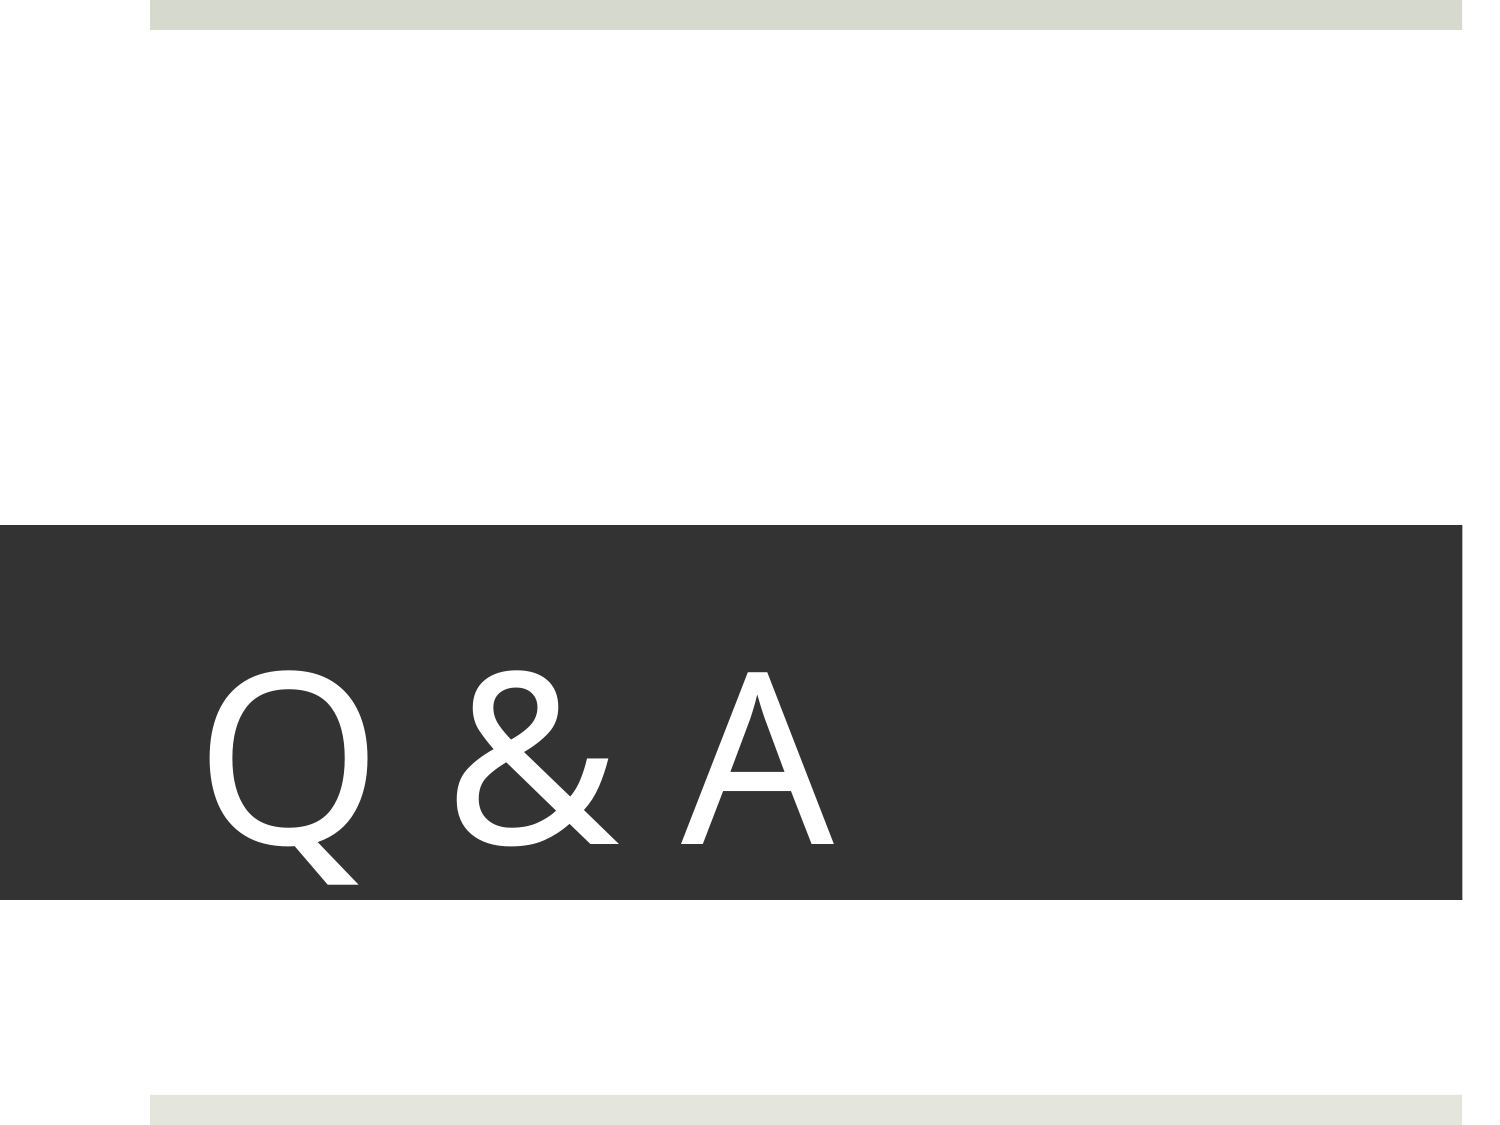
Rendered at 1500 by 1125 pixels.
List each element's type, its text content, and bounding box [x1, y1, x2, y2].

title Q & A [0, 525, 1463, 900]
